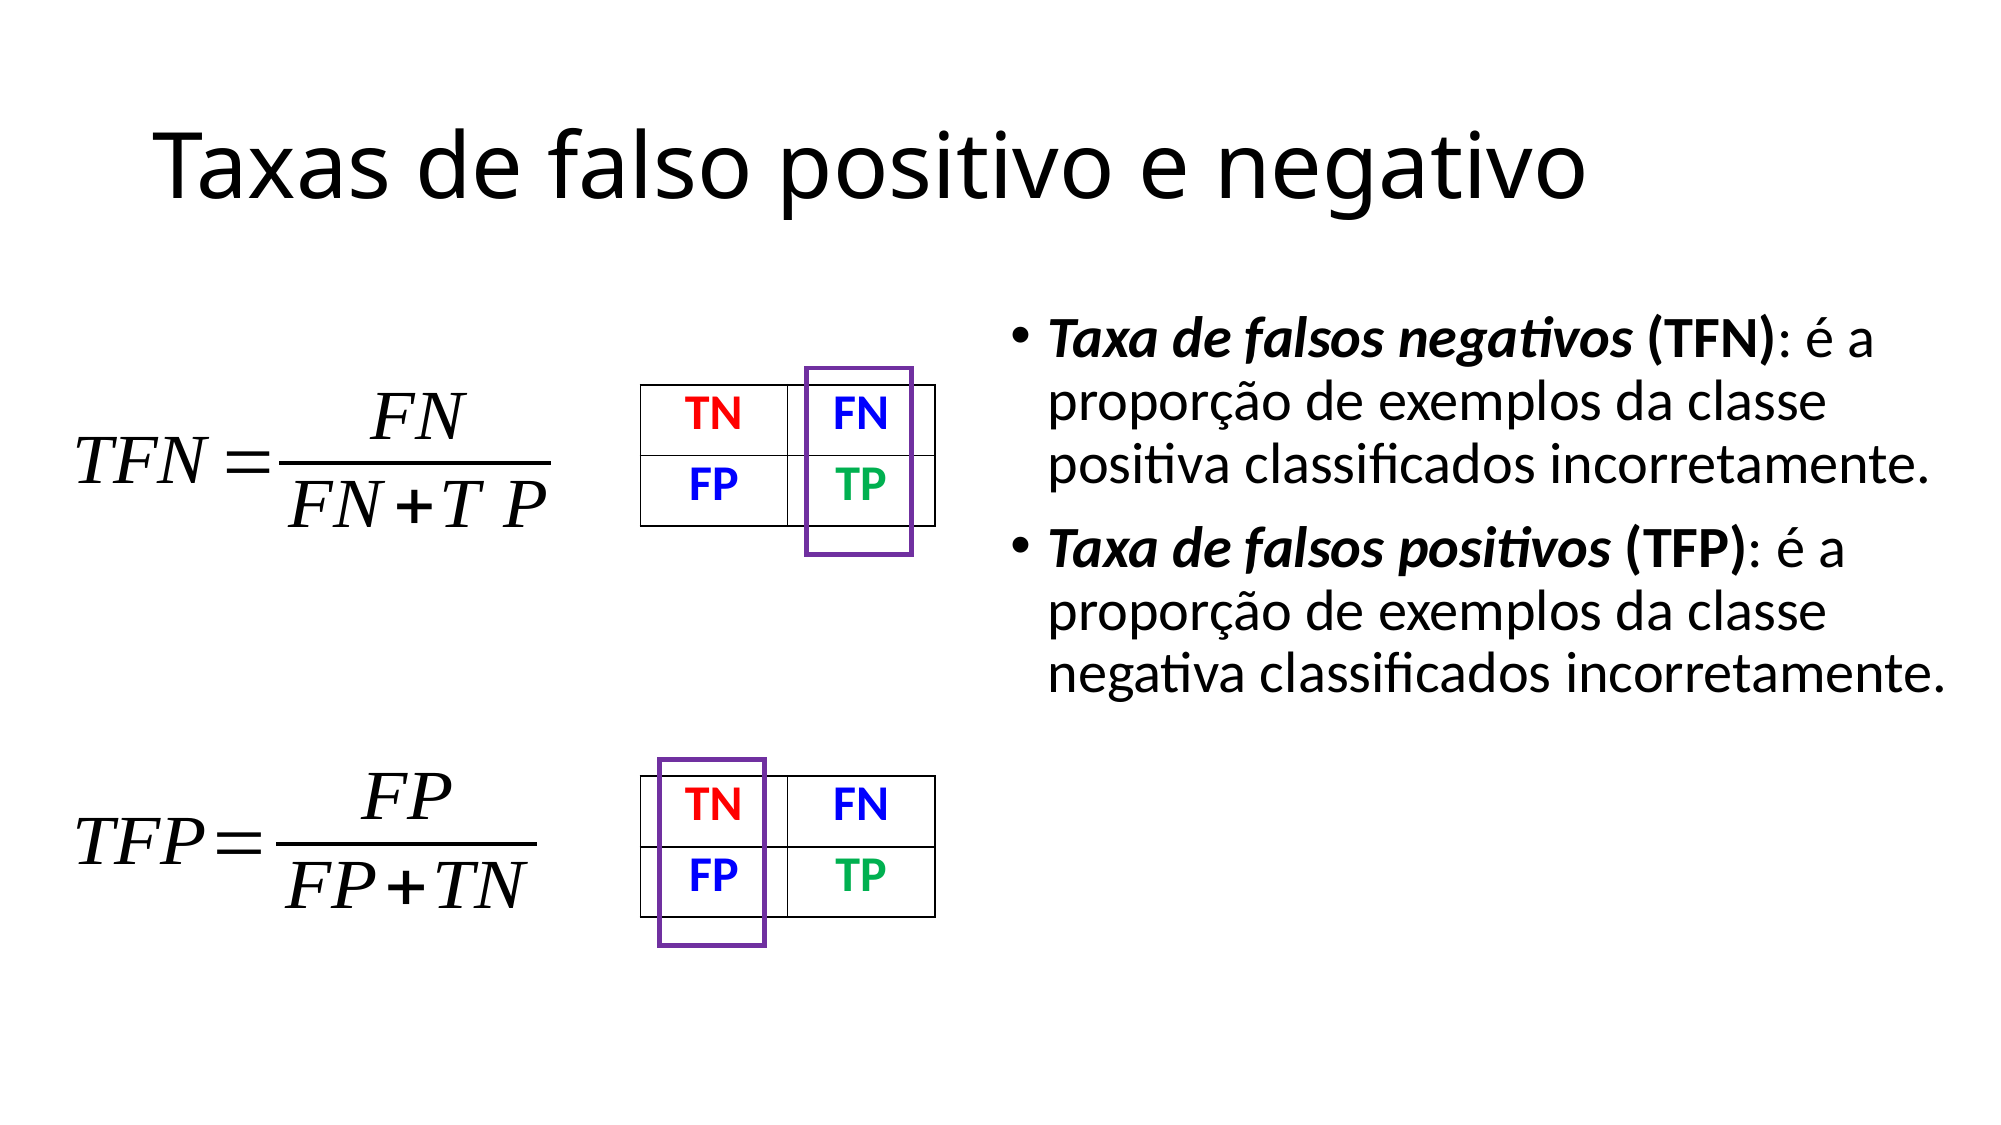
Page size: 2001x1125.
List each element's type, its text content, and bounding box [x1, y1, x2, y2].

list Taxa de falsos negativos (TFN): é a proporção de exemplos da classe positiva classificados incorretamente. Taxa de falsos positivos (TFP): é a proporção de exemplos da classe negativa classificados incorretamente. [995, 299, 1969, 1125]
table_header TN [641, 777, 658, 846]
table_header TN [641, 386, 787, 455]
table_cell TP [788, 848, 934, 916]
table_header FN [788, 386, 805, 455]
table_cell TP [912, 456, 934, 525]
table_cell FP [641, 456, 787, 525]
table_cell FP [765, 848, 787, 916]
text_box [658, 758, 765, 946]
table_header FN [788, 777, 934, 846]
table_cell TP [788, 456, 805, 525]
table_header TN [765, 777, 787, 846]
title Taxas de falso positivo e negativo [137, 59, 1863, 278]
text_box [805, 367, 912, 555]
table_cell FP [641, 848, 658, 916]
table_header FN [912, 386, 934, 455]
